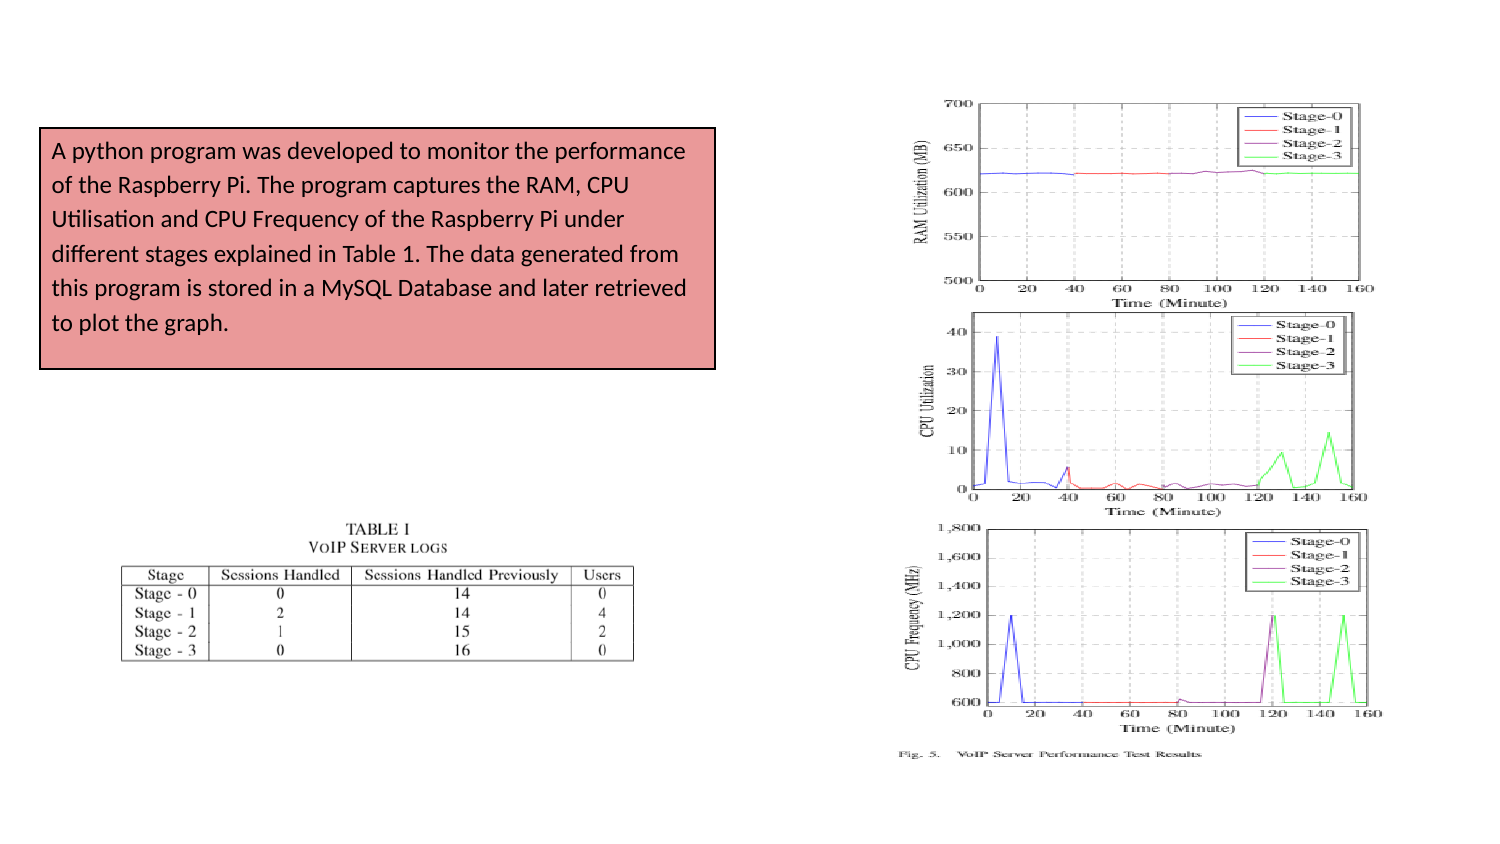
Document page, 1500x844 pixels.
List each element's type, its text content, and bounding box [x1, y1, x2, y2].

picture [86, 496, 670, 695]
picture [811, 57, 1405, 779]
title A python program was developed to monitor the performance of the Raspberry Pi. The program captures the RAM, CPU Utilisation and CPU Frequency of the Raspberry Pi under different stages explained in Table 1. The data generated from this program is stored in a MySQL Database and later retrieved to plot the graph. [40, 128, 715, 370]
